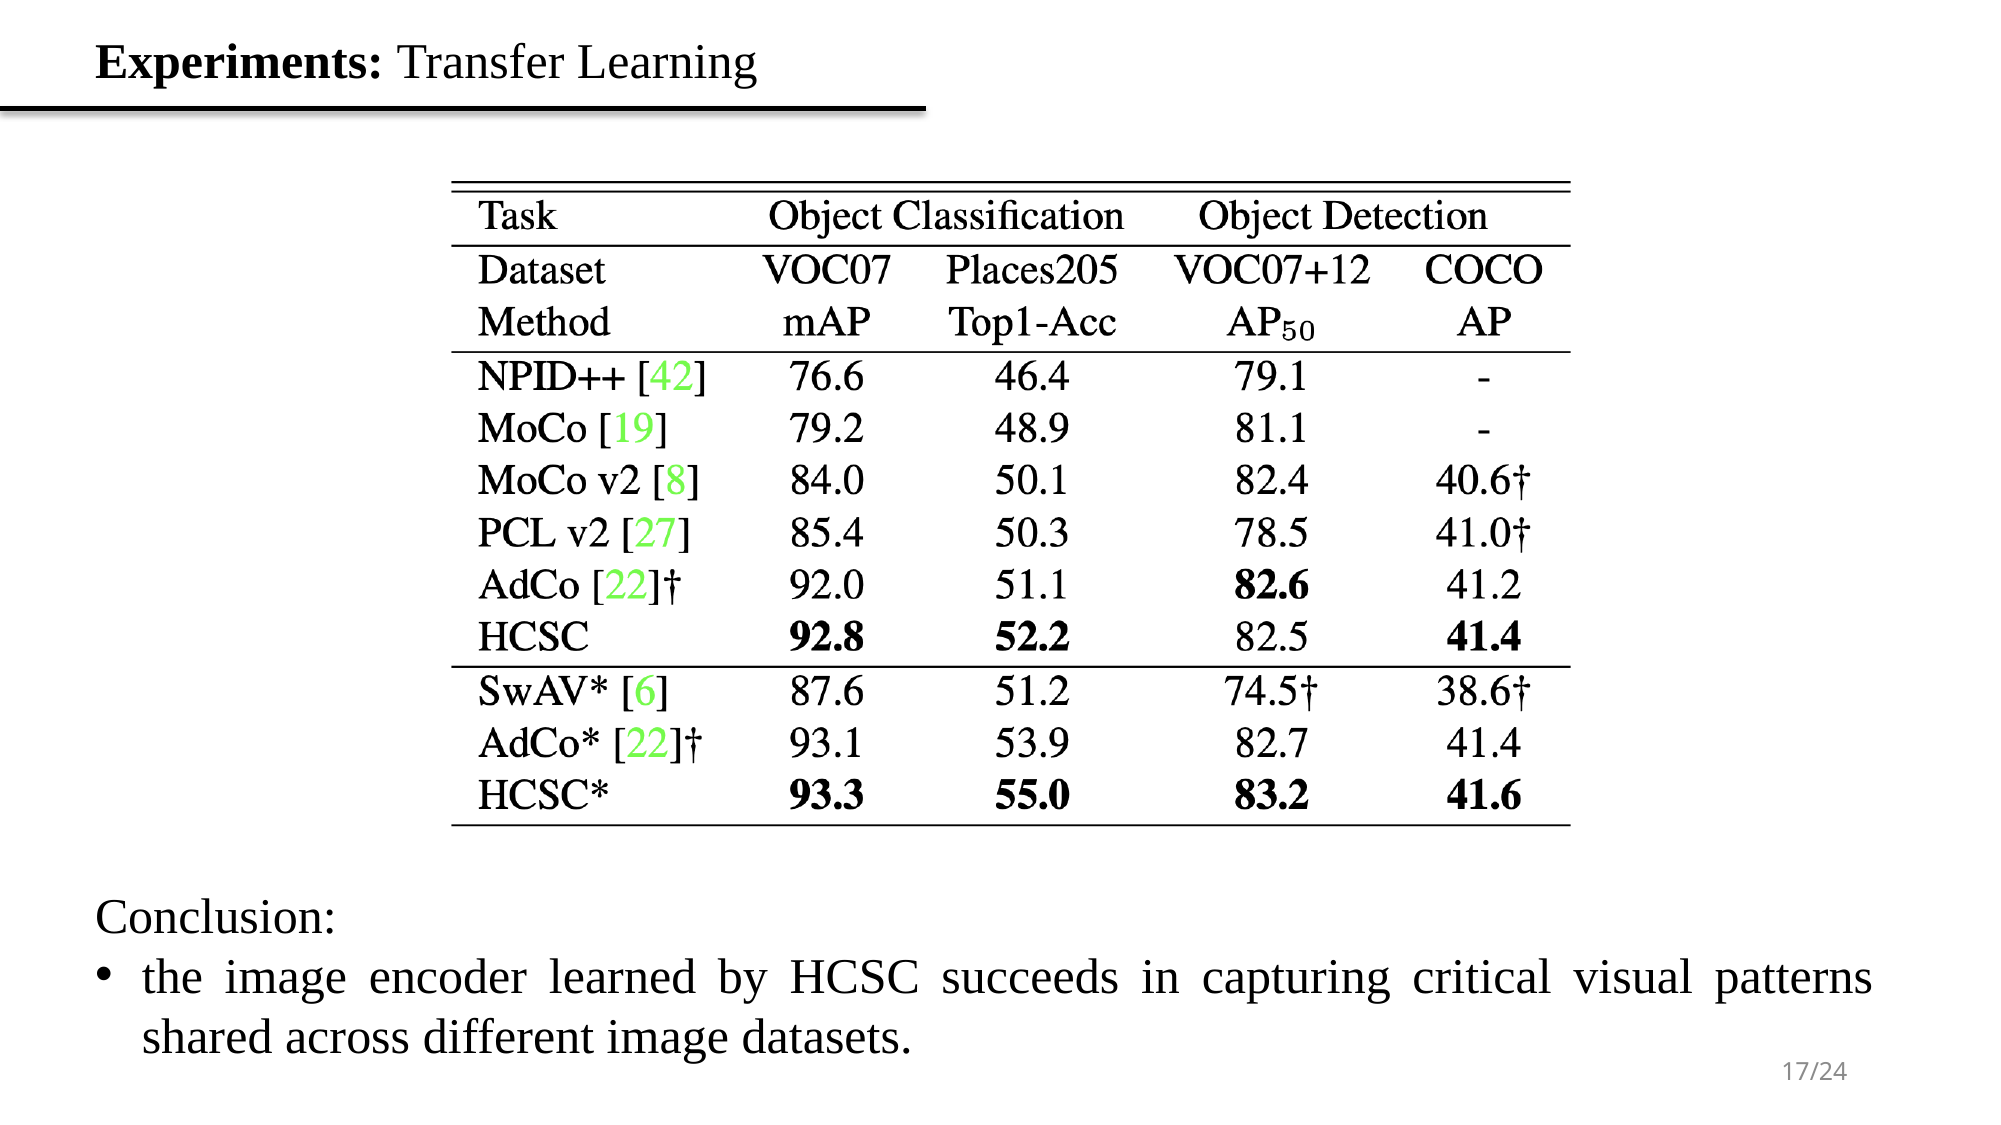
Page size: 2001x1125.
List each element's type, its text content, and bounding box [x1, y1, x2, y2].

slide_number 17/24 [1412, 1071, 1863, 1103]
picture [412, 174, 1588, 846]
text_box Conclusion: the image encoder learned by HCSC succeeds in capturing critical visual patterns shared across different image datasets. [80, 875, 1890, 1071]
text_box Experiments: Transfer Learning [80, 21, 1143, 96]
